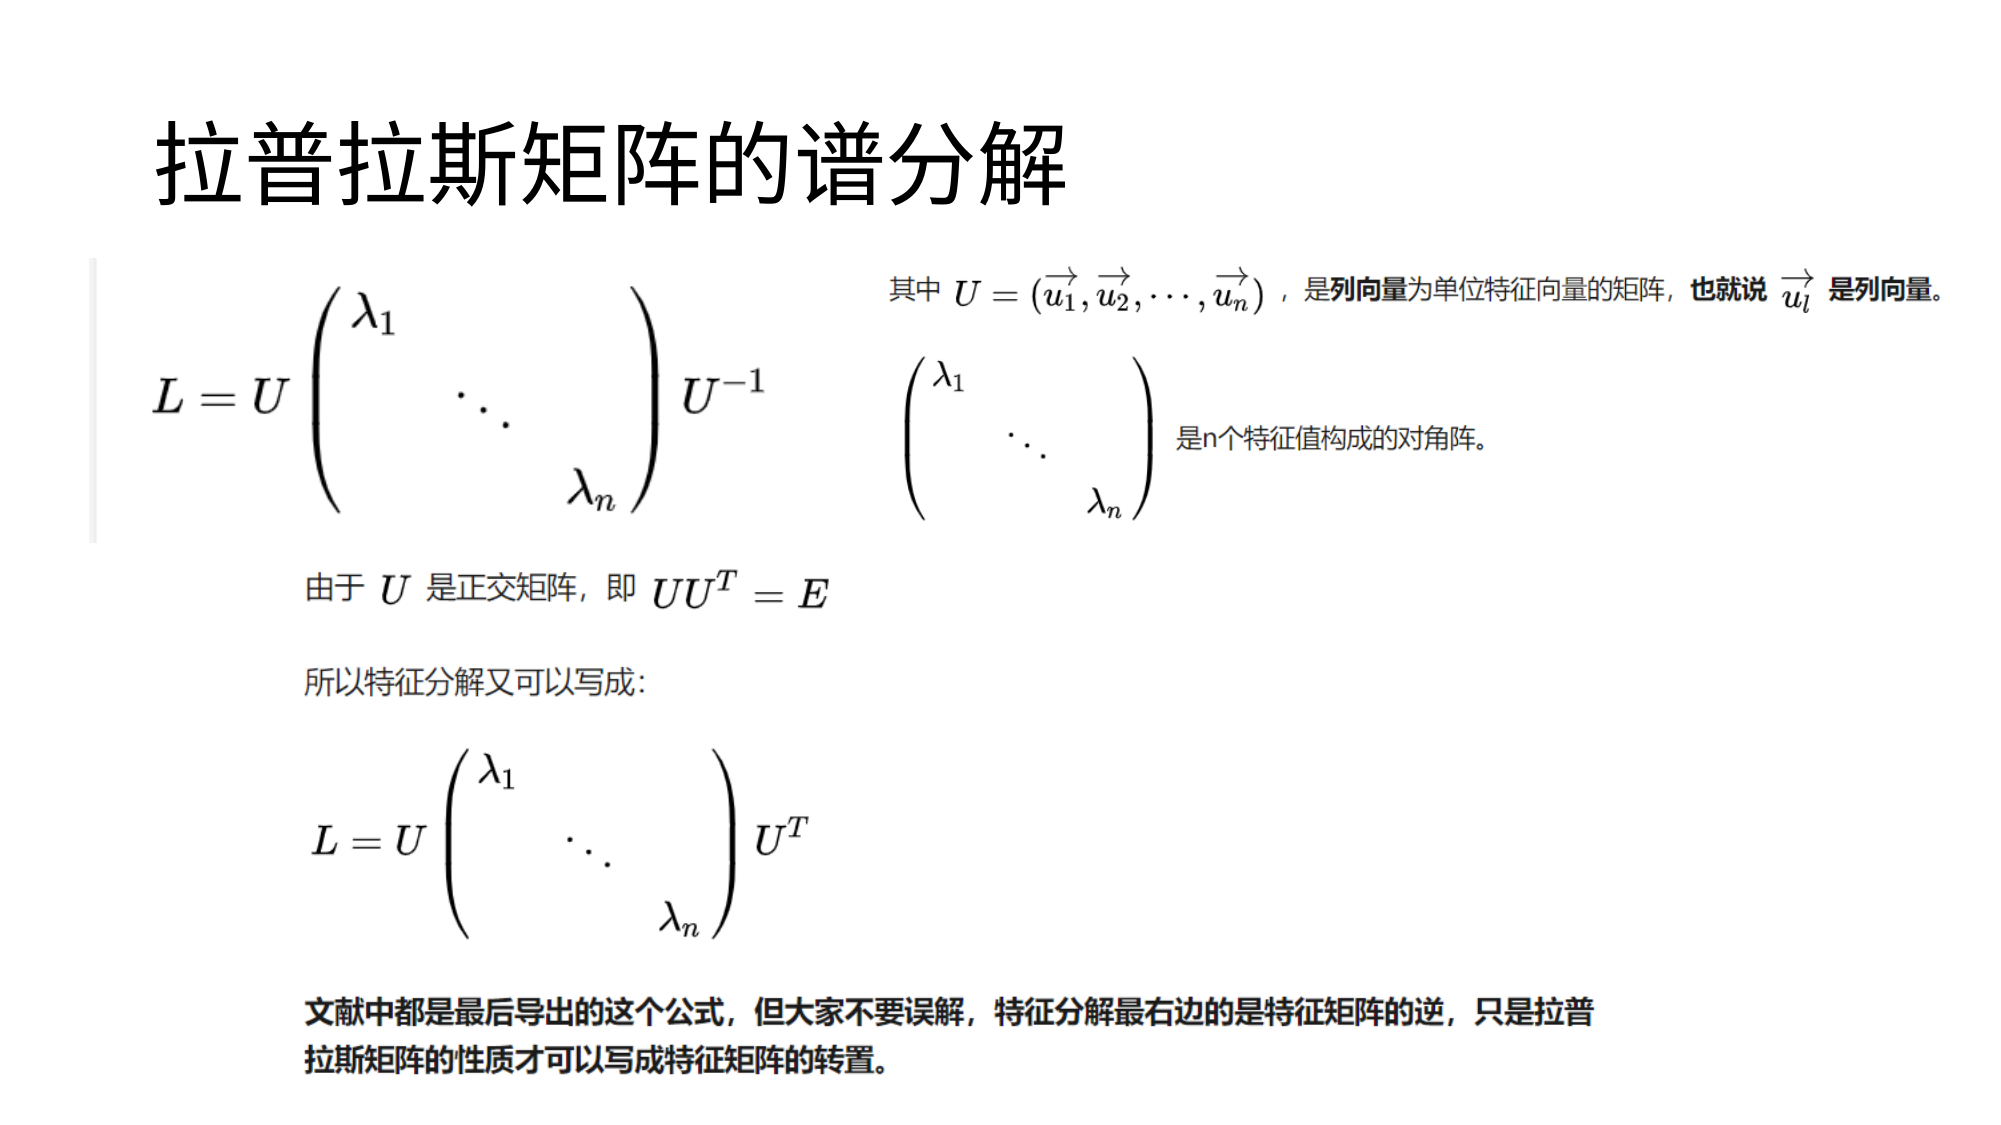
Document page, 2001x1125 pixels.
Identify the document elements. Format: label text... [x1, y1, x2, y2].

picture [281, 258, 1968, 1097]
title 拉普拉斯矩阵的谱分解 [137, 59, 1863, 278]
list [89, 258, 835, 543]
